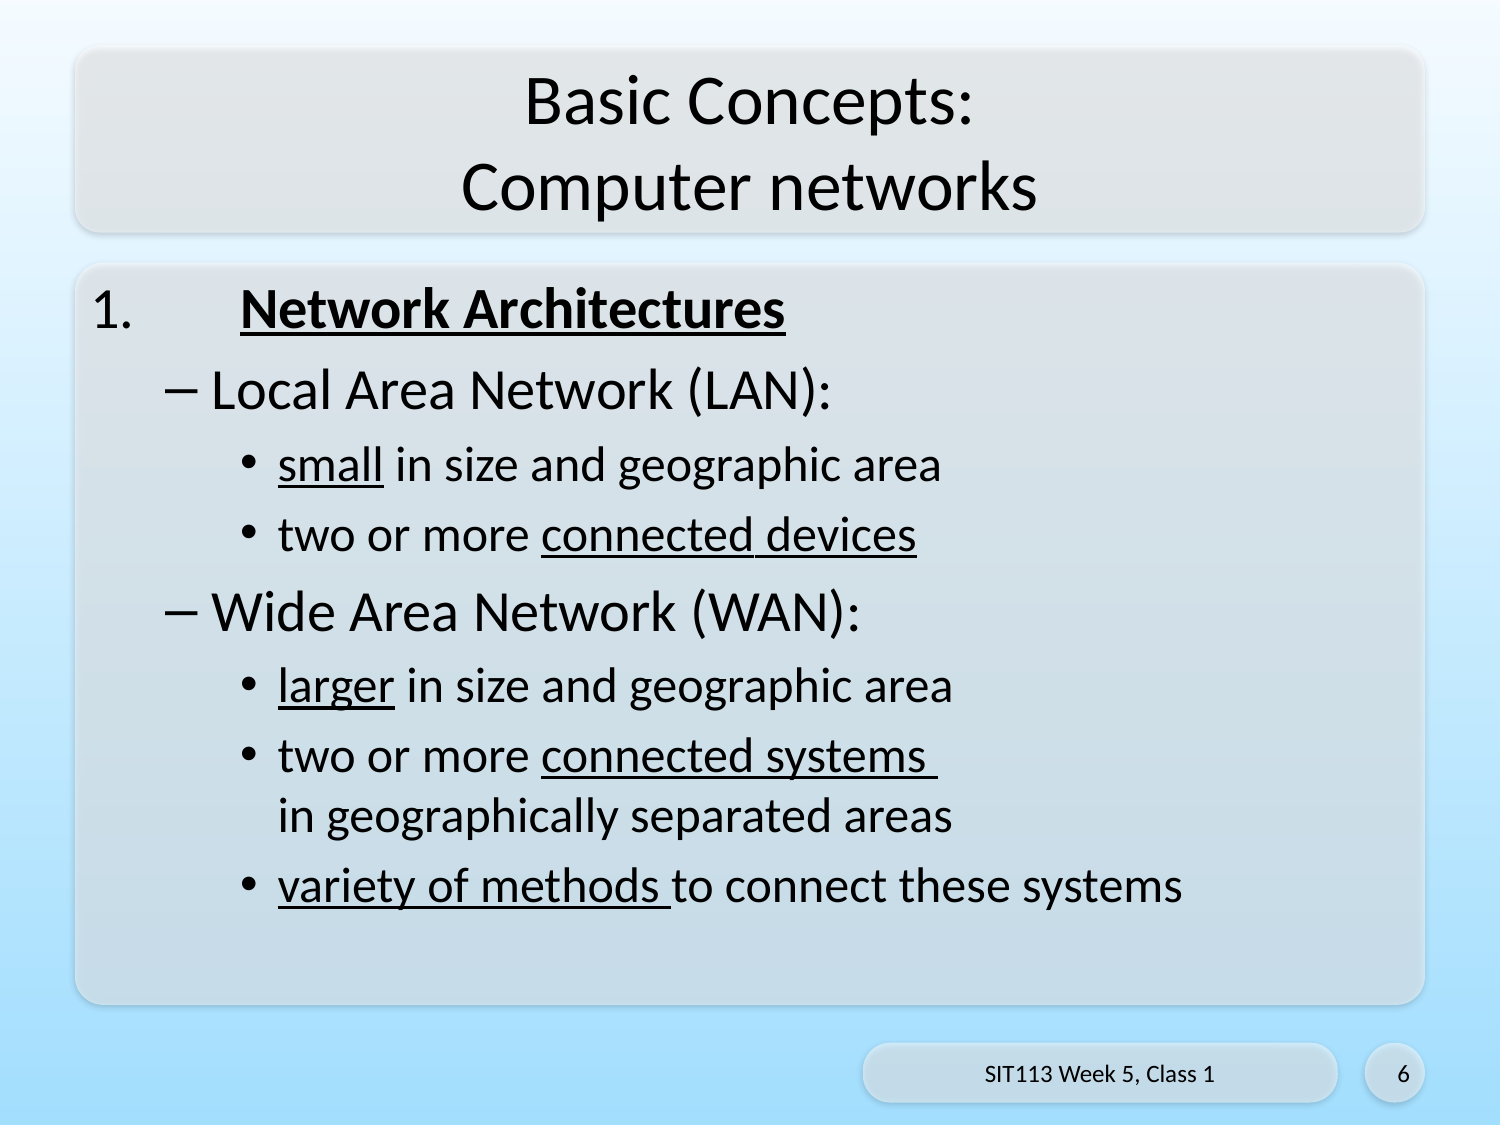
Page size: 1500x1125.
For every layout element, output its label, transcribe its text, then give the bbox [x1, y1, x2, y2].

footer SIT113 Week 5, Class 1 [862, 1042, 1338, 1103]
title Basic Concepts: Computer networks [75, 45, 1425, 233]
list 1. Network Architectures Local Area Network (LAN): small in size and geographic area two or more connected devices Wide Area Network (WAN): larger in size and geographic area two or more connected systems in geographically separated areas variety of methods to connect these systems [75, 262, 1425, 1005]
slide_number 6 [1364, 1042, 1425, 1103]
